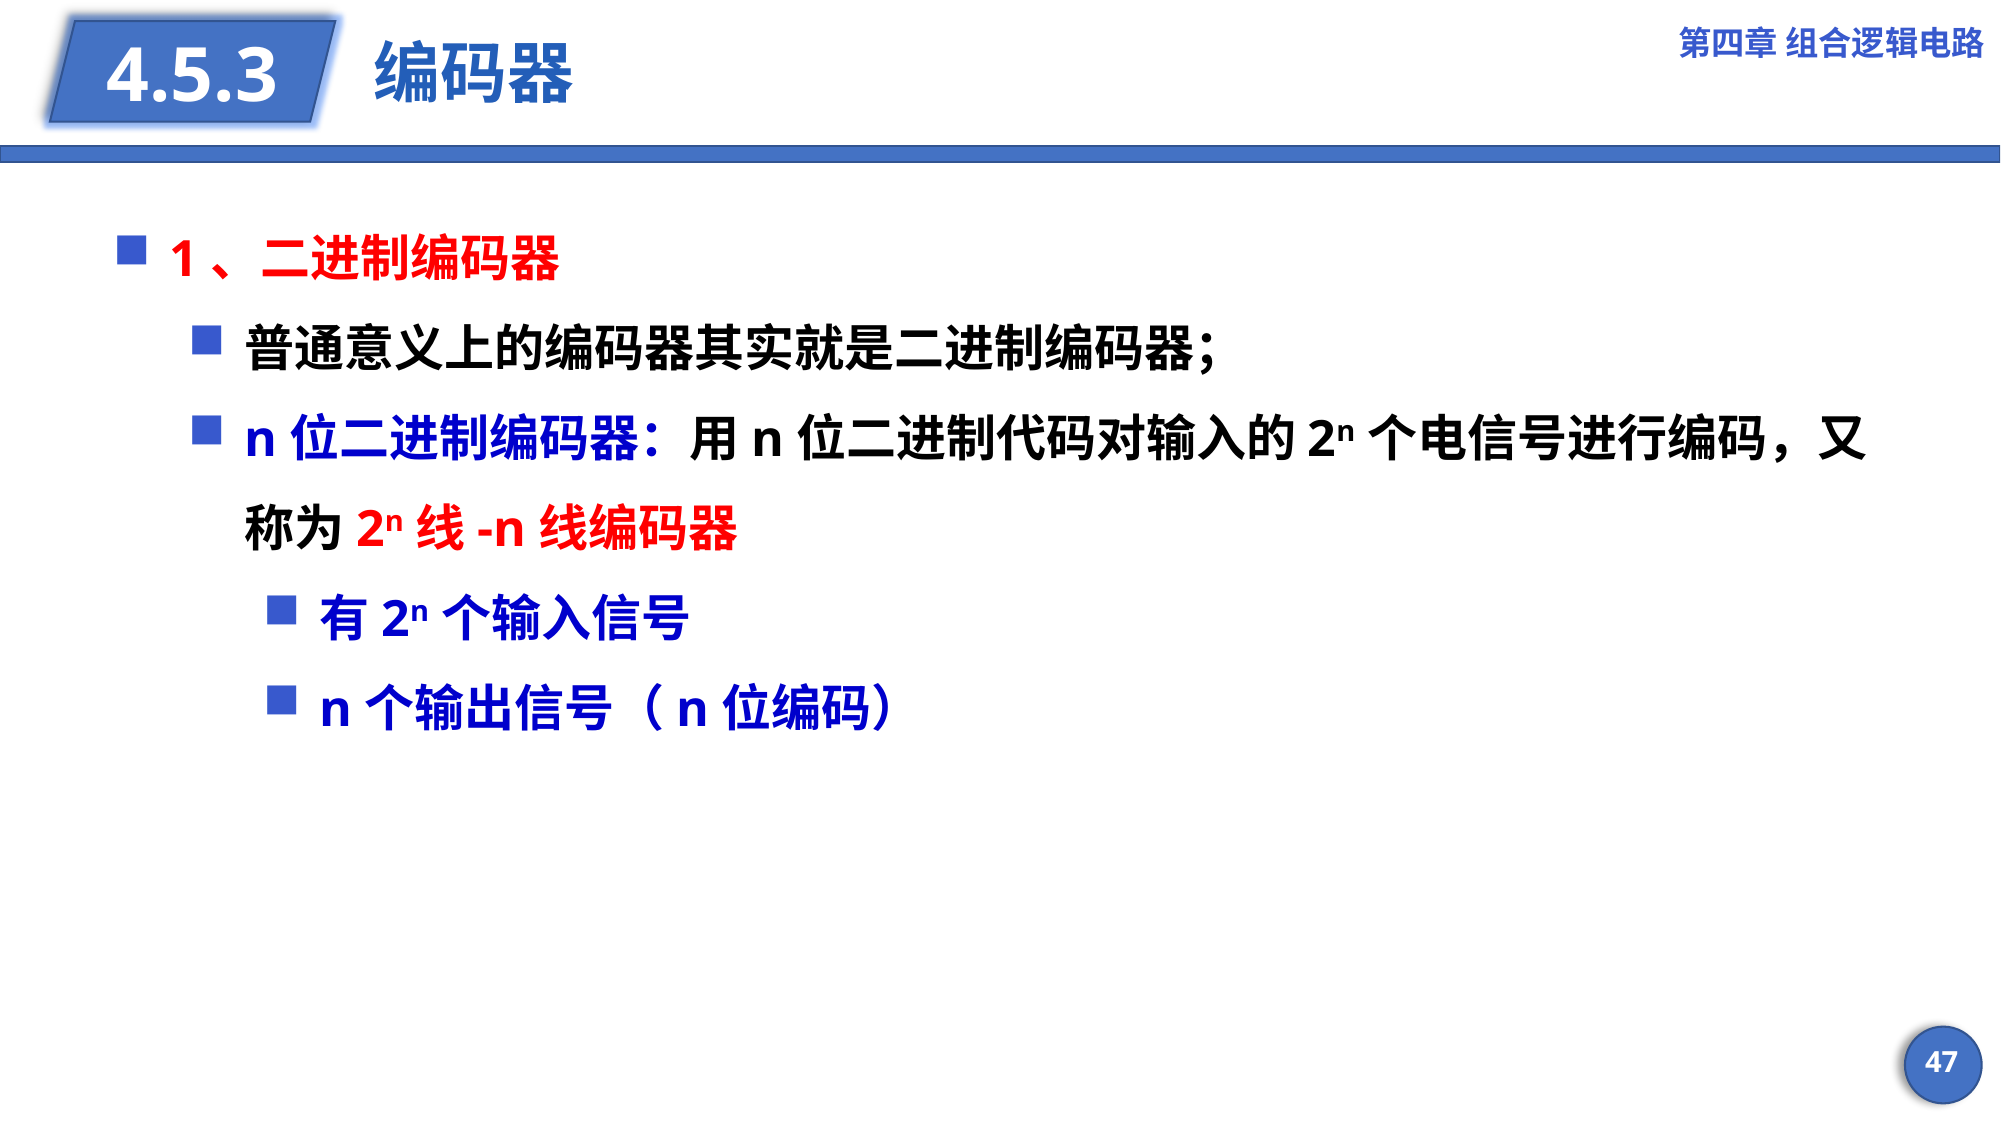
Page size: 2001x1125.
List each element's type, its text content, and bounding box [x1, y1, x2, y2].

slide_number 47 [1895, 1033, 1989, 1094]
text_box 4.5.3 [48, 20, 337, 123]
title 编码器 [358, 16, 1306, 137]
footer 第四章 组合逻辑电路 [1654, 0, 2000, 84]
text_box 1、二进制编码器 普通意义上的编码器其实就是二进制编码器； n位二进制编码器：用n位二进制代码对输入的2n个电信号进行编码，又称为2n线-n线编码器 有2n个输入信号 n个输出信号（n位编码） [98, 189, 1906, 745]
